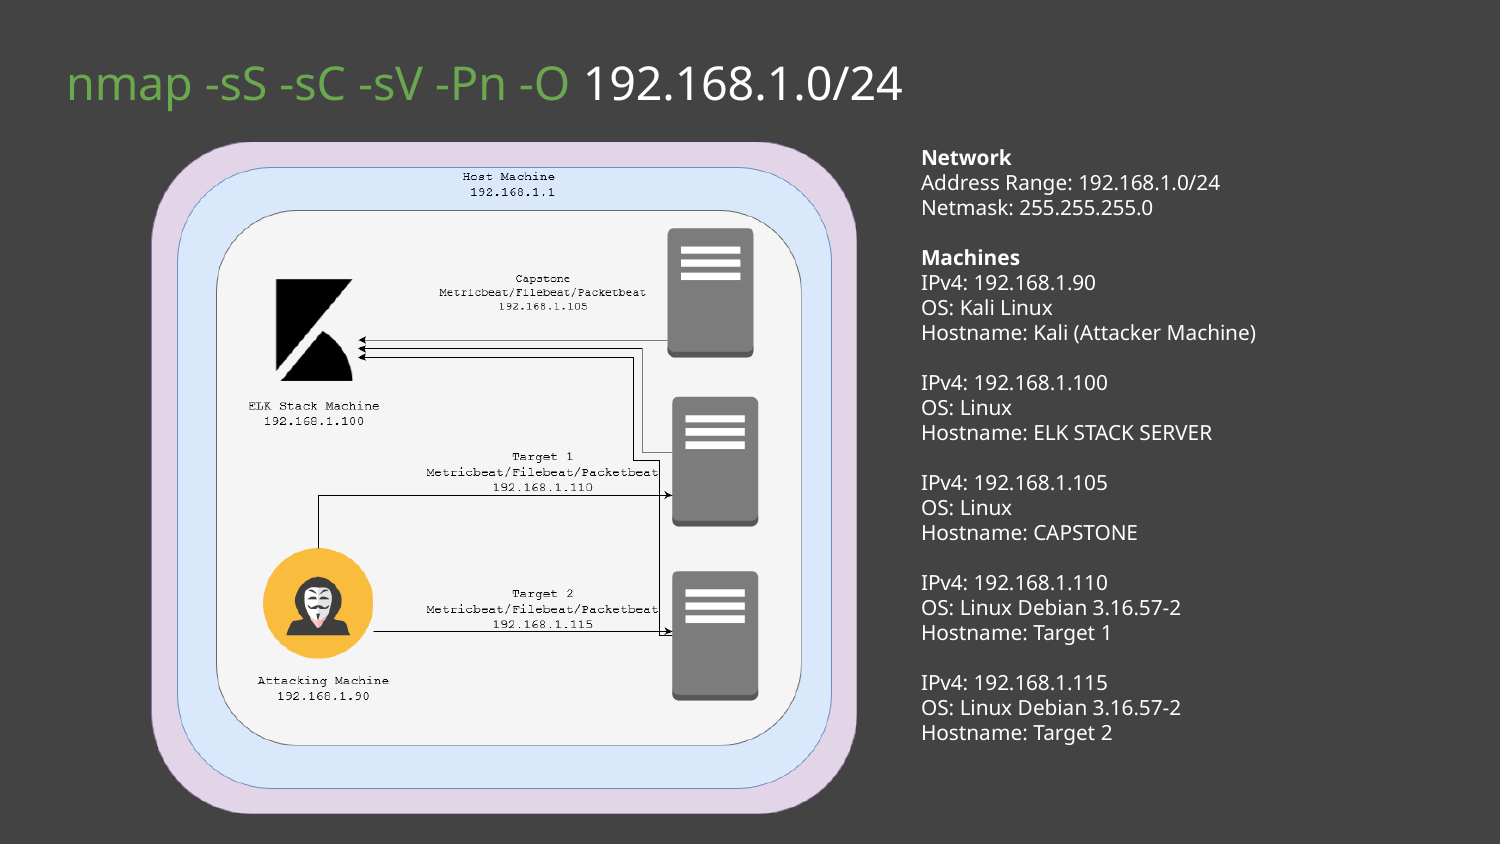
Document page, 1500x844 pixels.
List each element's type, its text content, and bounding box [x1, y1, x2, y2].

title nmap -sS -sC -sV -Pn -O 192.168.1.0/24 [51, 35, 1449, 130]
picture [150, 129, 858, 814]
text_box Network Address Range: 192.168.1.0/24 Netmask: 255.255.255.0 Machines IPv4: 192.168.1.90 OS: Kali Linux Hostname: Kali (Attacker Machine) IPv4: 192.168.1.100 OS: Linux Hostname: ELK STACK SERVER IPv4: 192.168.1.105 OS: Linux Hostname: CAPSTONE IPv4: 192.168.1.110 OS: Linux Debian 3.16.57-2 Hostname: Target 1 IPv4: 192.168.1.115 OS: Linux Debian 3.16.57-2 Hostname: Target 2 [905, 129, 1367, 844]
